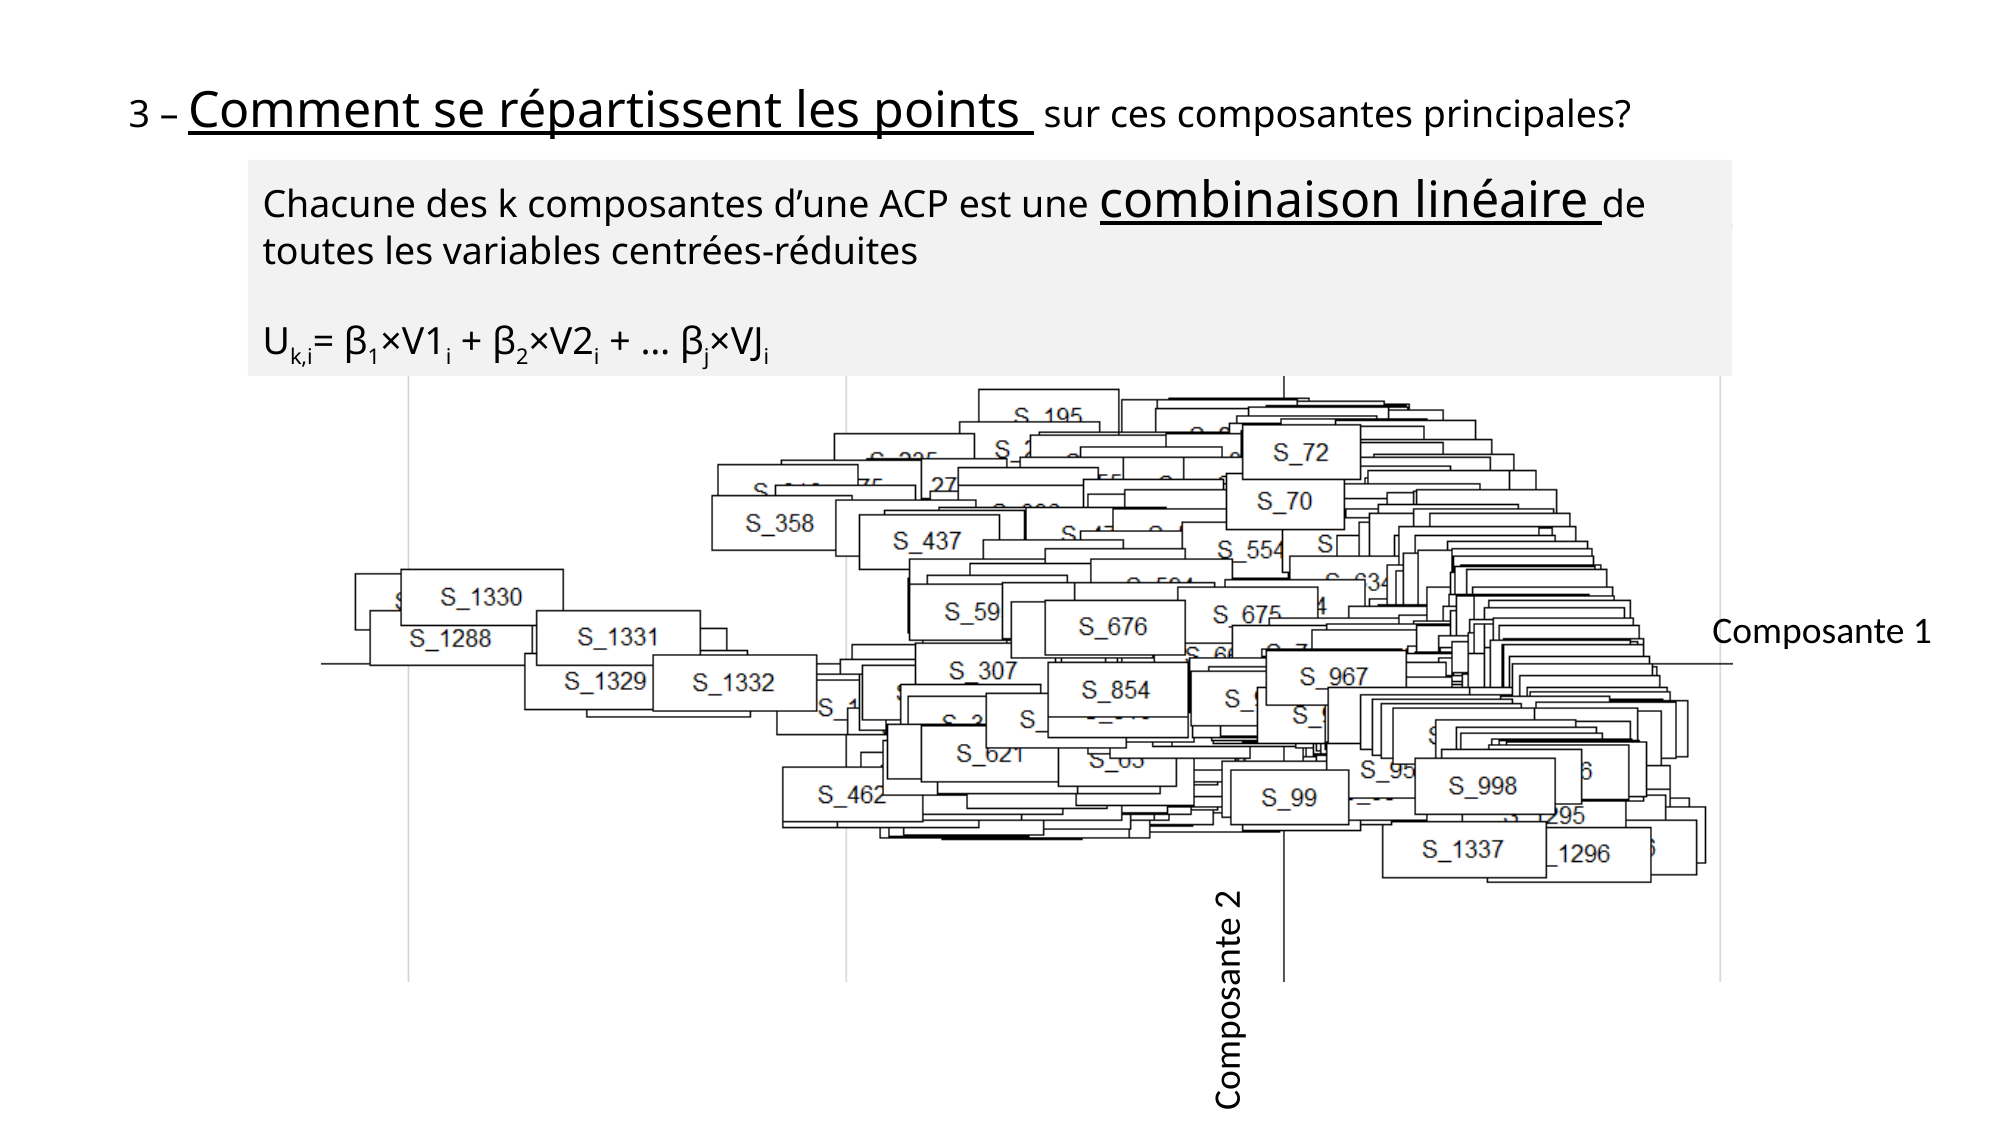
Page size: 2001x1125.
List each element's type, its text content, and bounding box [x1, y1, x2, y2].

text_box Chacune des k composantes d’une ACP est une combinaison linéaire de toutes les variables centrées-réduites Uk,i= β1×V1i + β2×V2i + … βj×VJi [247, 159, 1733, 376]
text_box 3 – Comment se répartissent les points sur ces composantes principales? [113, 69, 1940, 145]
text_box Composante 2 [1194, 982, 1255, 1125]
text_box Composante 1 [1733, 598, 1955, 658]
picture [321, 175, 1733, 982]
